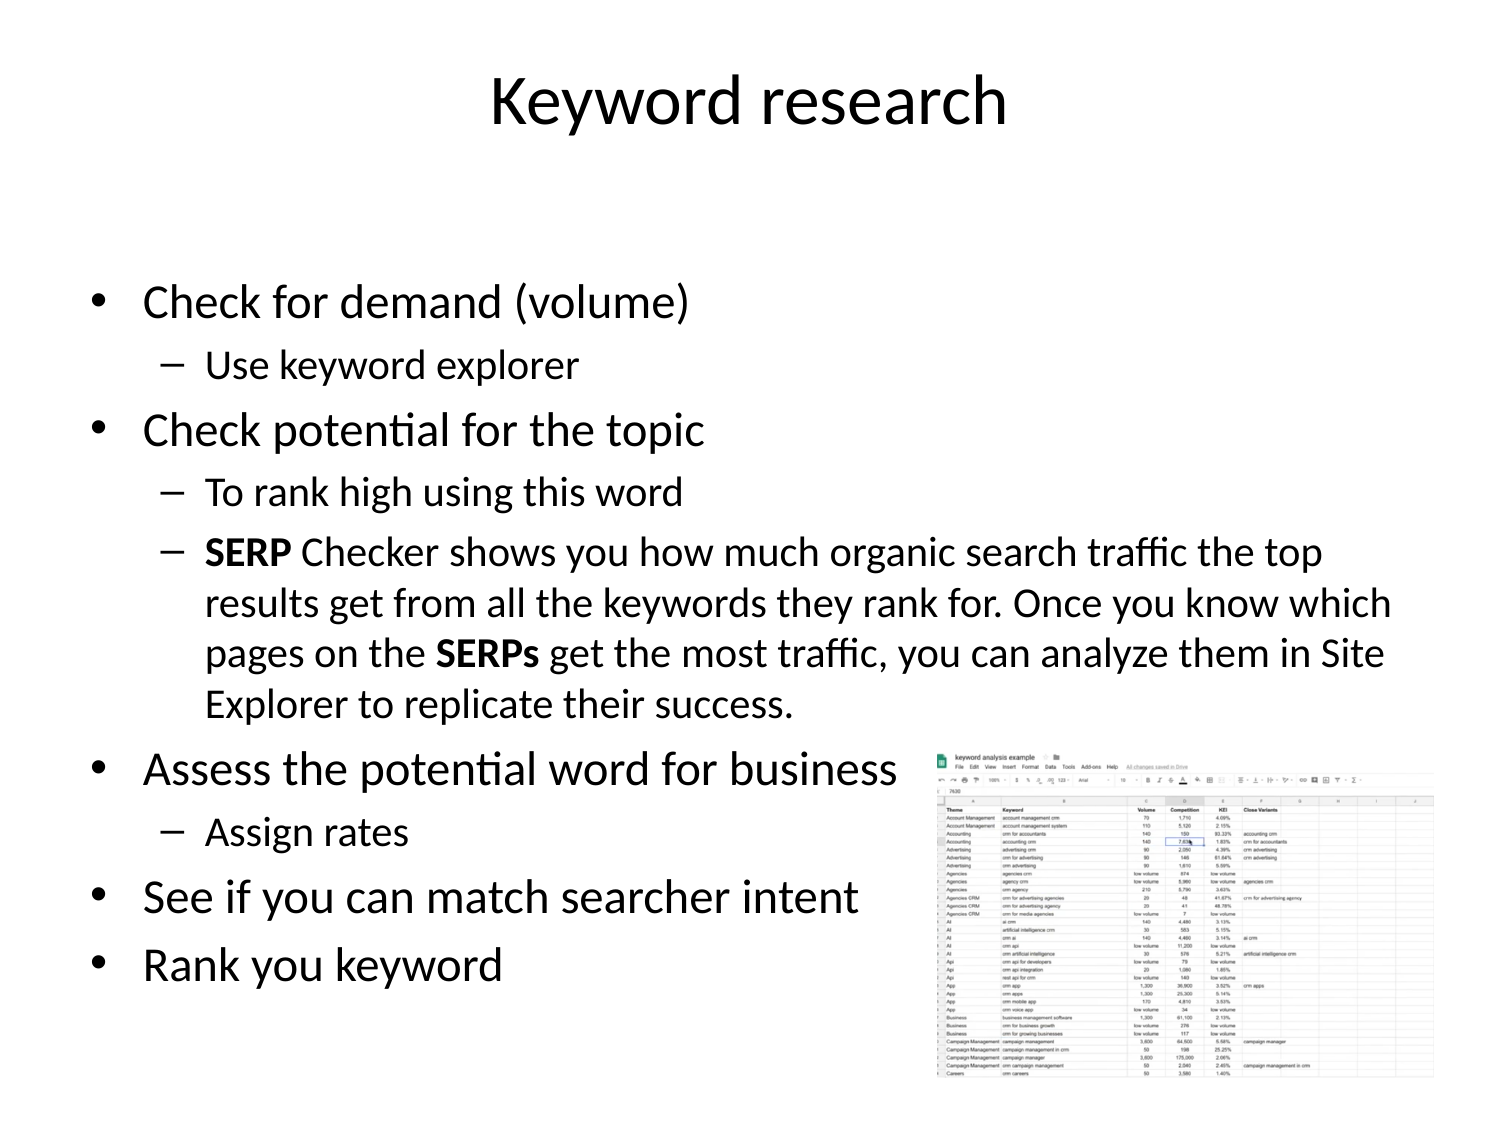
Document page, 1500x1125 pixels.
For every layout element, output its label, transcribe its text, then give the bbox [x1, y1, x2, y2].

picture [937, 751, 1434, 1078]
list Check for demand (volume) Use keyword explorer Check potential for the topic To rank high using this word SERP Checker shows you how much organic search traffic the top results get from all the keywords they rank for. Once you know which pages on the SERPs get the most traffic, you can analyze them in Site Explorer to replicate their success. Assess the potential word for business Assign rates See if you can match searcher intent Rank you keyword [75, 262, 1425, 1005]
title Keyword research [75, 45, 1425, 233]
